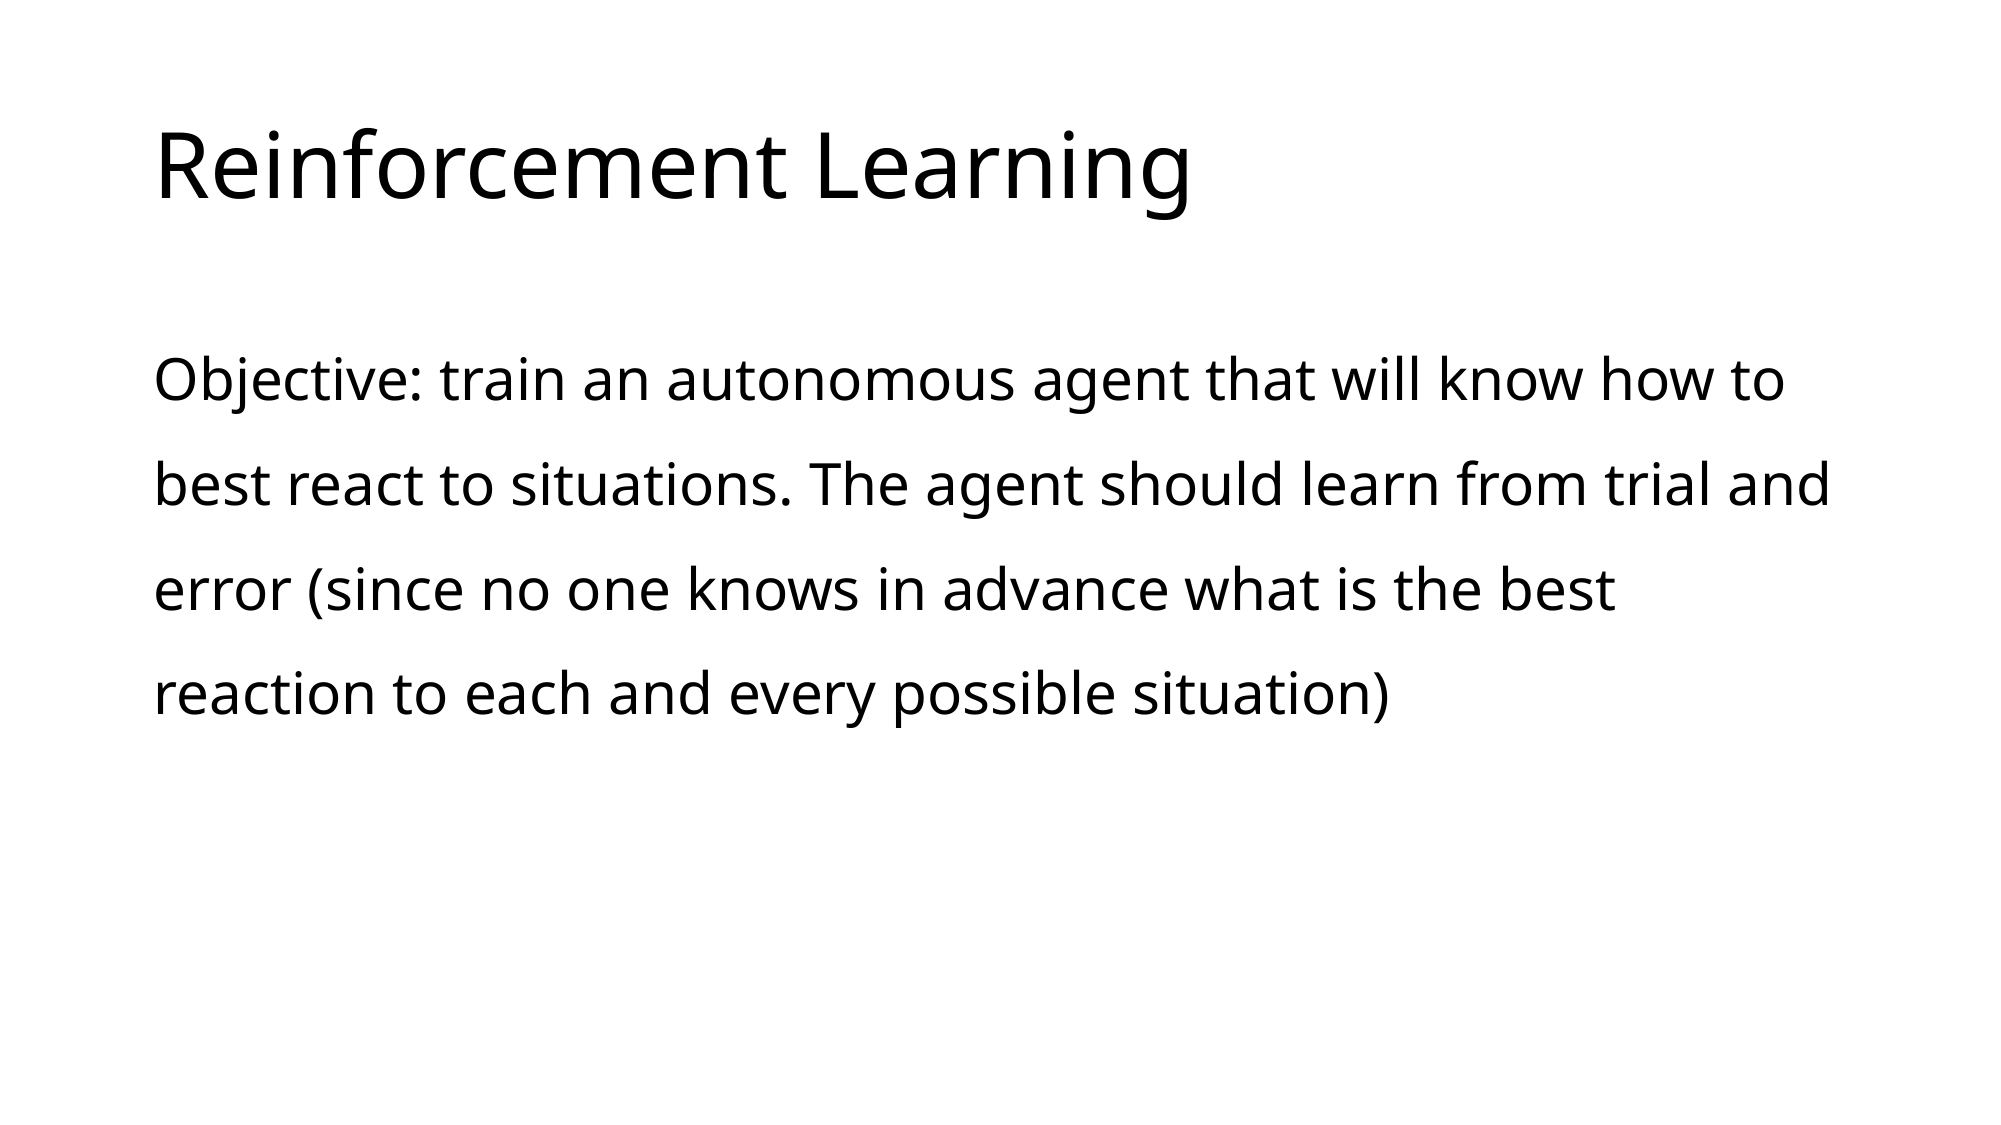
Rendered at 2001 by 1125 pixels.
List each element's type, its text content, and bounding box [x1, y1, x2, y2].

list Objective: train an autonomous agent that will know how to best react to situations. The agent should learn from trial and error (since no one knows in advance what is the best reaction to each and every possible situation) [138, 299, 1864, 1014]
title Reinforcement Learning [138, 60, 1864, 278]
